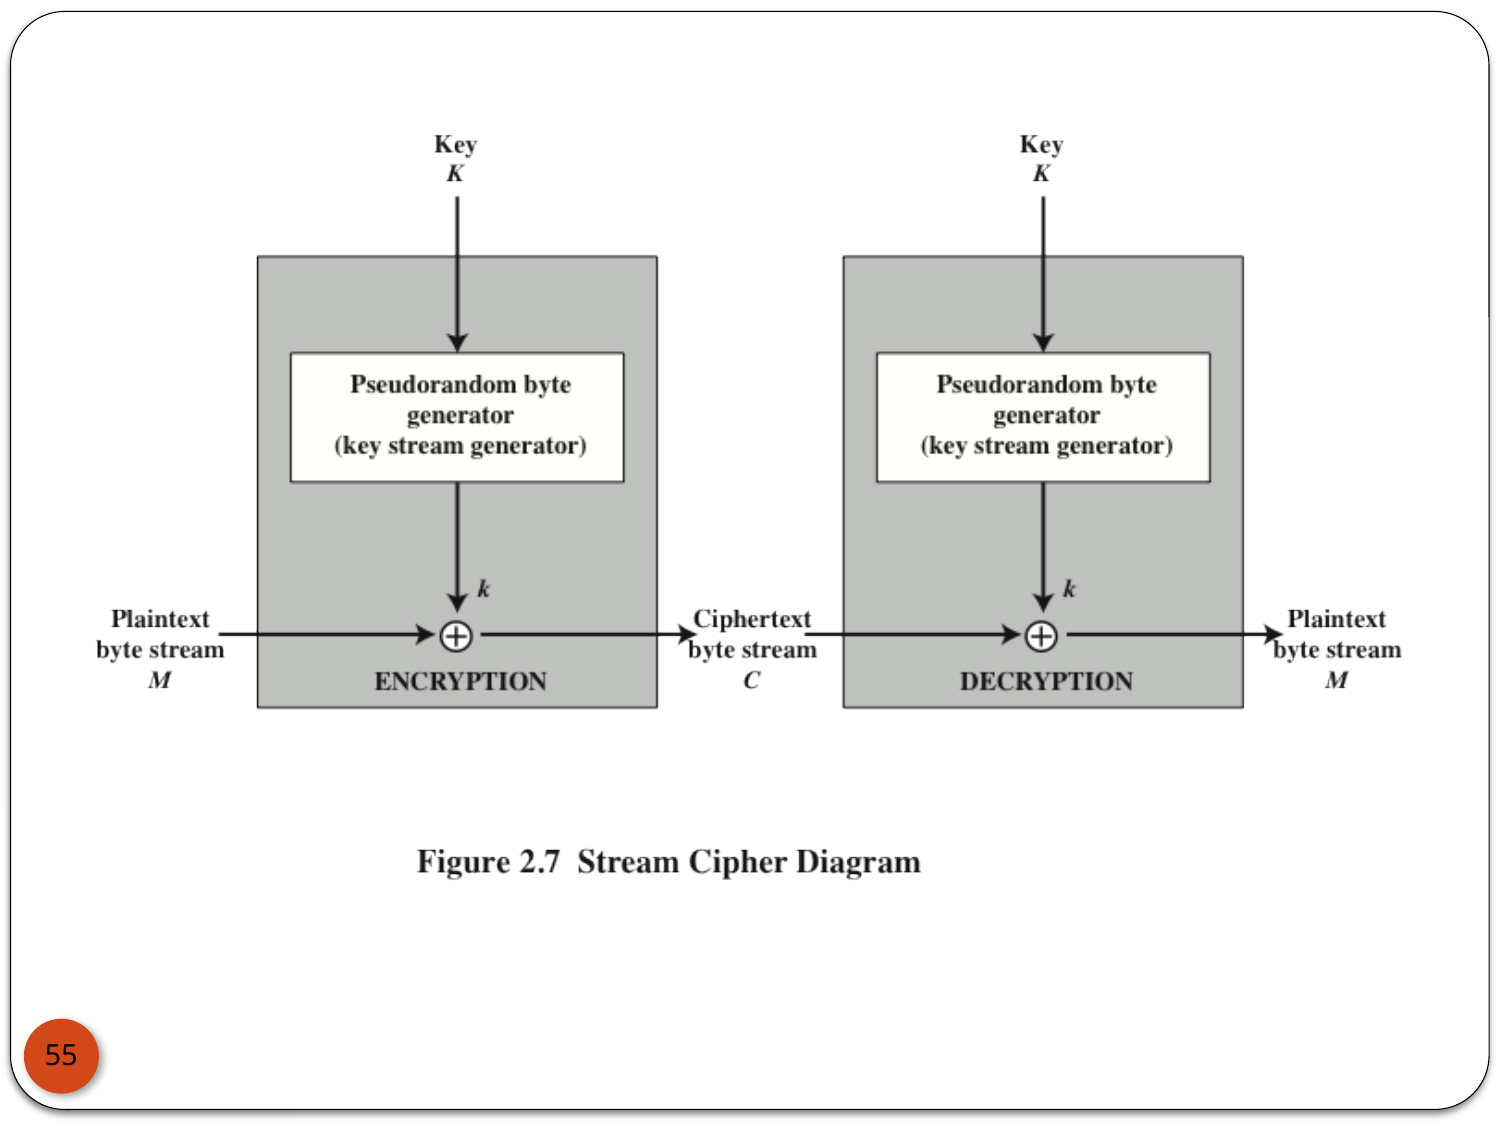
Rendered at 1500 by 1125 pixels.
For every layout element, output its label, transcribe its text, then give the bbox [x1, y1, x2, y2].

slide_number 55 [23, 1037, 29, 1076]
picture [34, 34, 1500, 1125]
